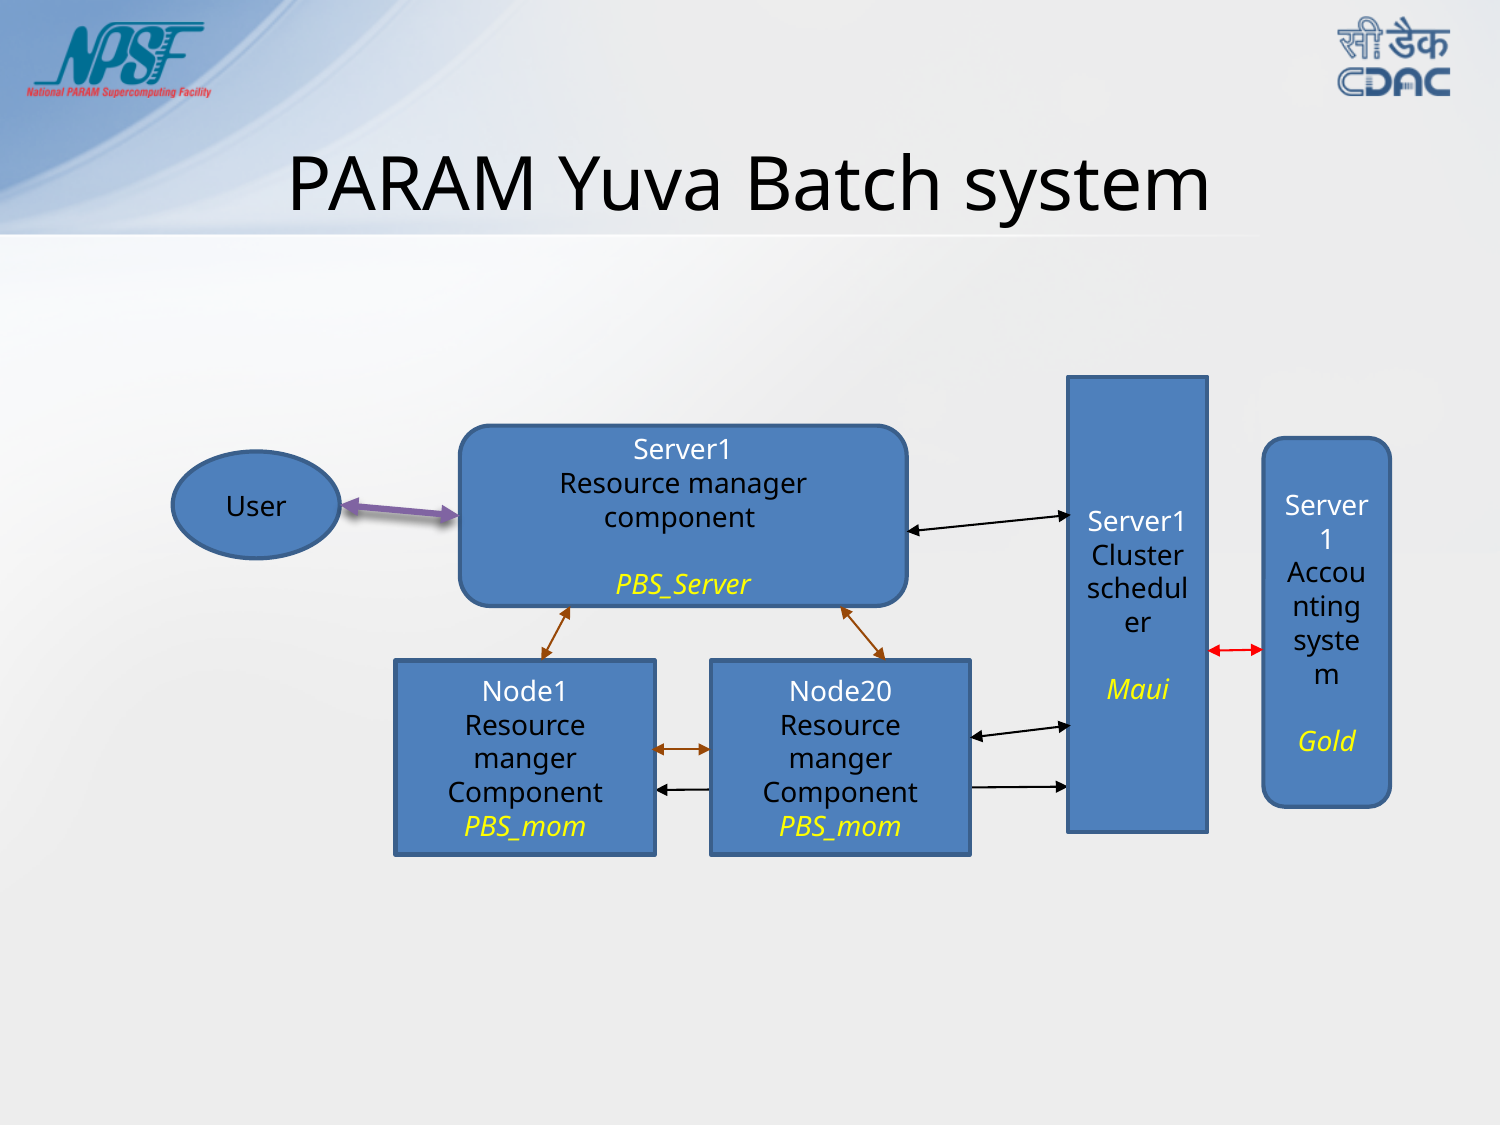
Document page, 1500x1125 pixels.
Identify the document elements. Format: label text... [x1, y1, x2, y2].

text_box User [170, 449, 342, 561]
text_box Server1 Cluster scheduler Maui [1066, 375, 1209, 834]
text_box Node1 Resource manger Component PBS_mom [393, 658, 657, 857]
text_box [839, 605, 887, 662]
picture [0, 12, 1500, 1125]
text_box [969, 724, 1072, 739]
text_box Node20 Resource manger Component PBS_mom [709, 802, 972, 857]
text_box Node20 Resource manger Component PBS_mom [709, 658, 972, 785]
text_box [540, 605, 571, 662]
text_box Server1 Accounting system Gold [1261, 435, 1393, 809]
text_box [654, 786, 1069, 791]
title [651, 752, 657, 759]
text_box Server1 Resource manager component PBS_Server [457, 423, 909, 609]
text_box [906, 514, 1072, 533]
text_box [339, 504, 461, 517]
title PARAM Yuva Batch system [75, 123, 1425, 233]
